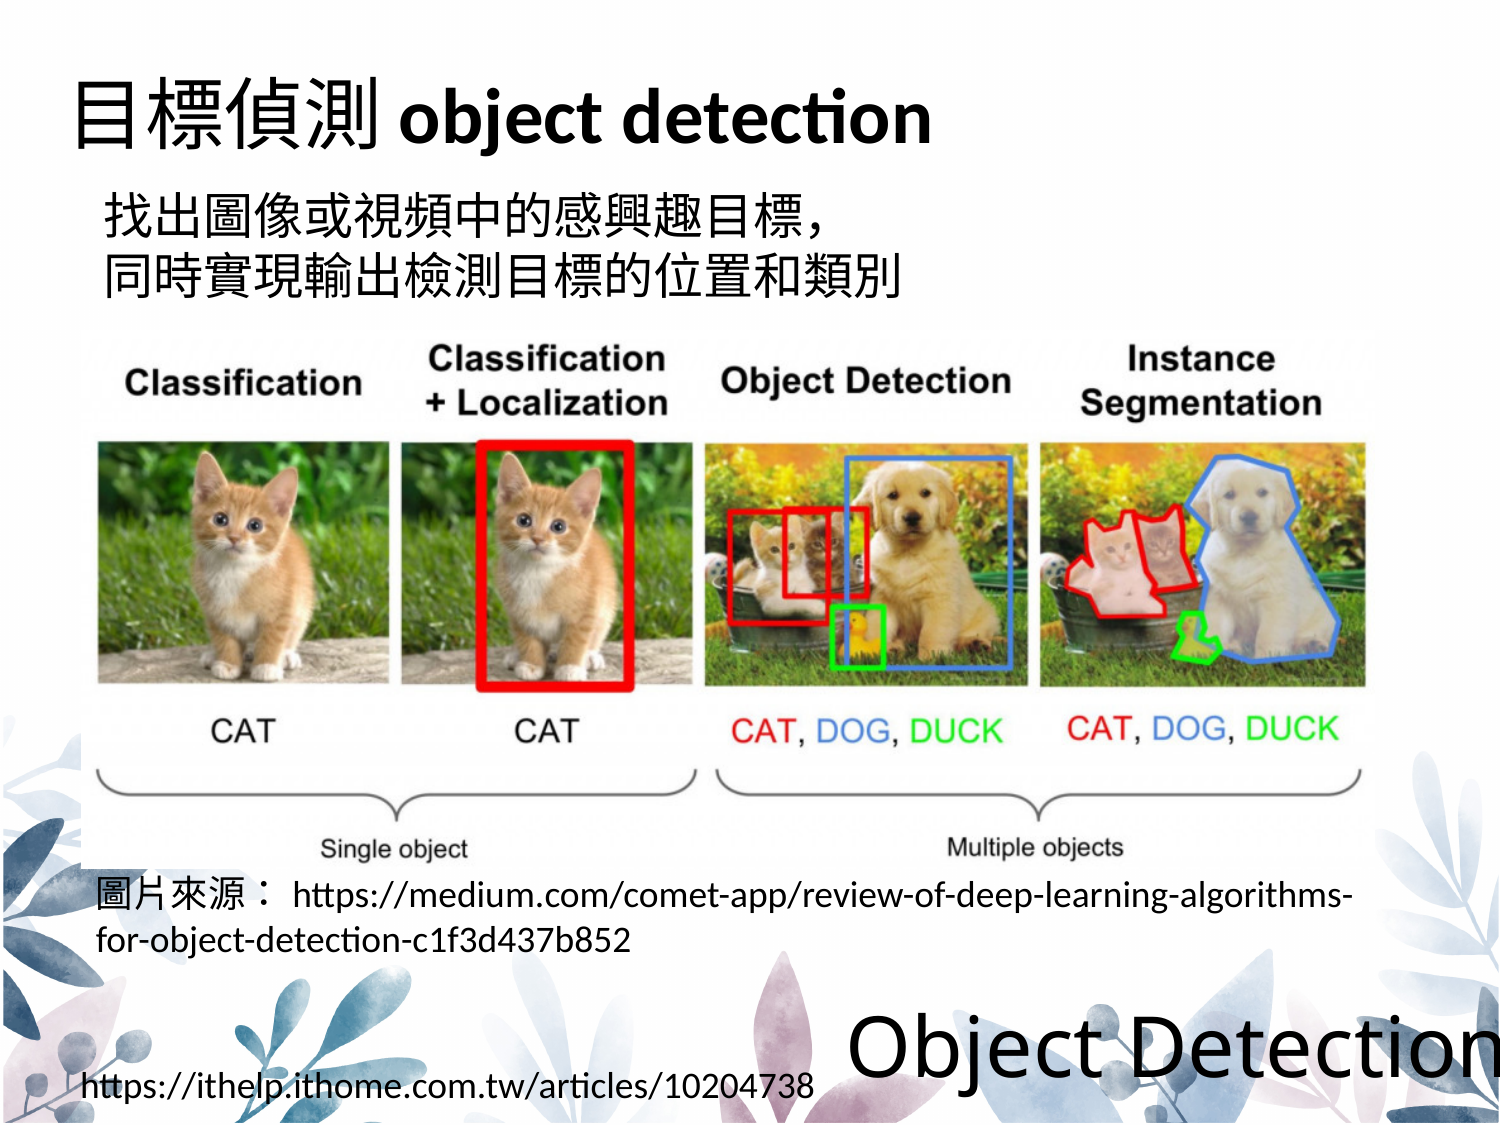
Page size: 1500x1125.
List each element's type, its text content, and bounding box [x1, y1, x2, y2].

text_box https://ithelp.ithome.com.tw/articles/10204738 [65, 1053, 906, 1114]
text_box 找出圖像或視頻中的感興趣目標， 同時實現輸出檢測目標的位置和類別 [88, 177, 1144, 312]
text_box 目標偵測object detection [51, 35, 1088, 200]
title Object Detection [830, 973, 1500, 1114]
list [80, 329, 1376, 869]
text_box 圖片來源：https://medium.com/comet-app/review-of-deep-learning-algorithms-for-object-detection-c1f3d437b852 [81, 862, 1407, 968]
picture [0, 0, 1500, 1125]
